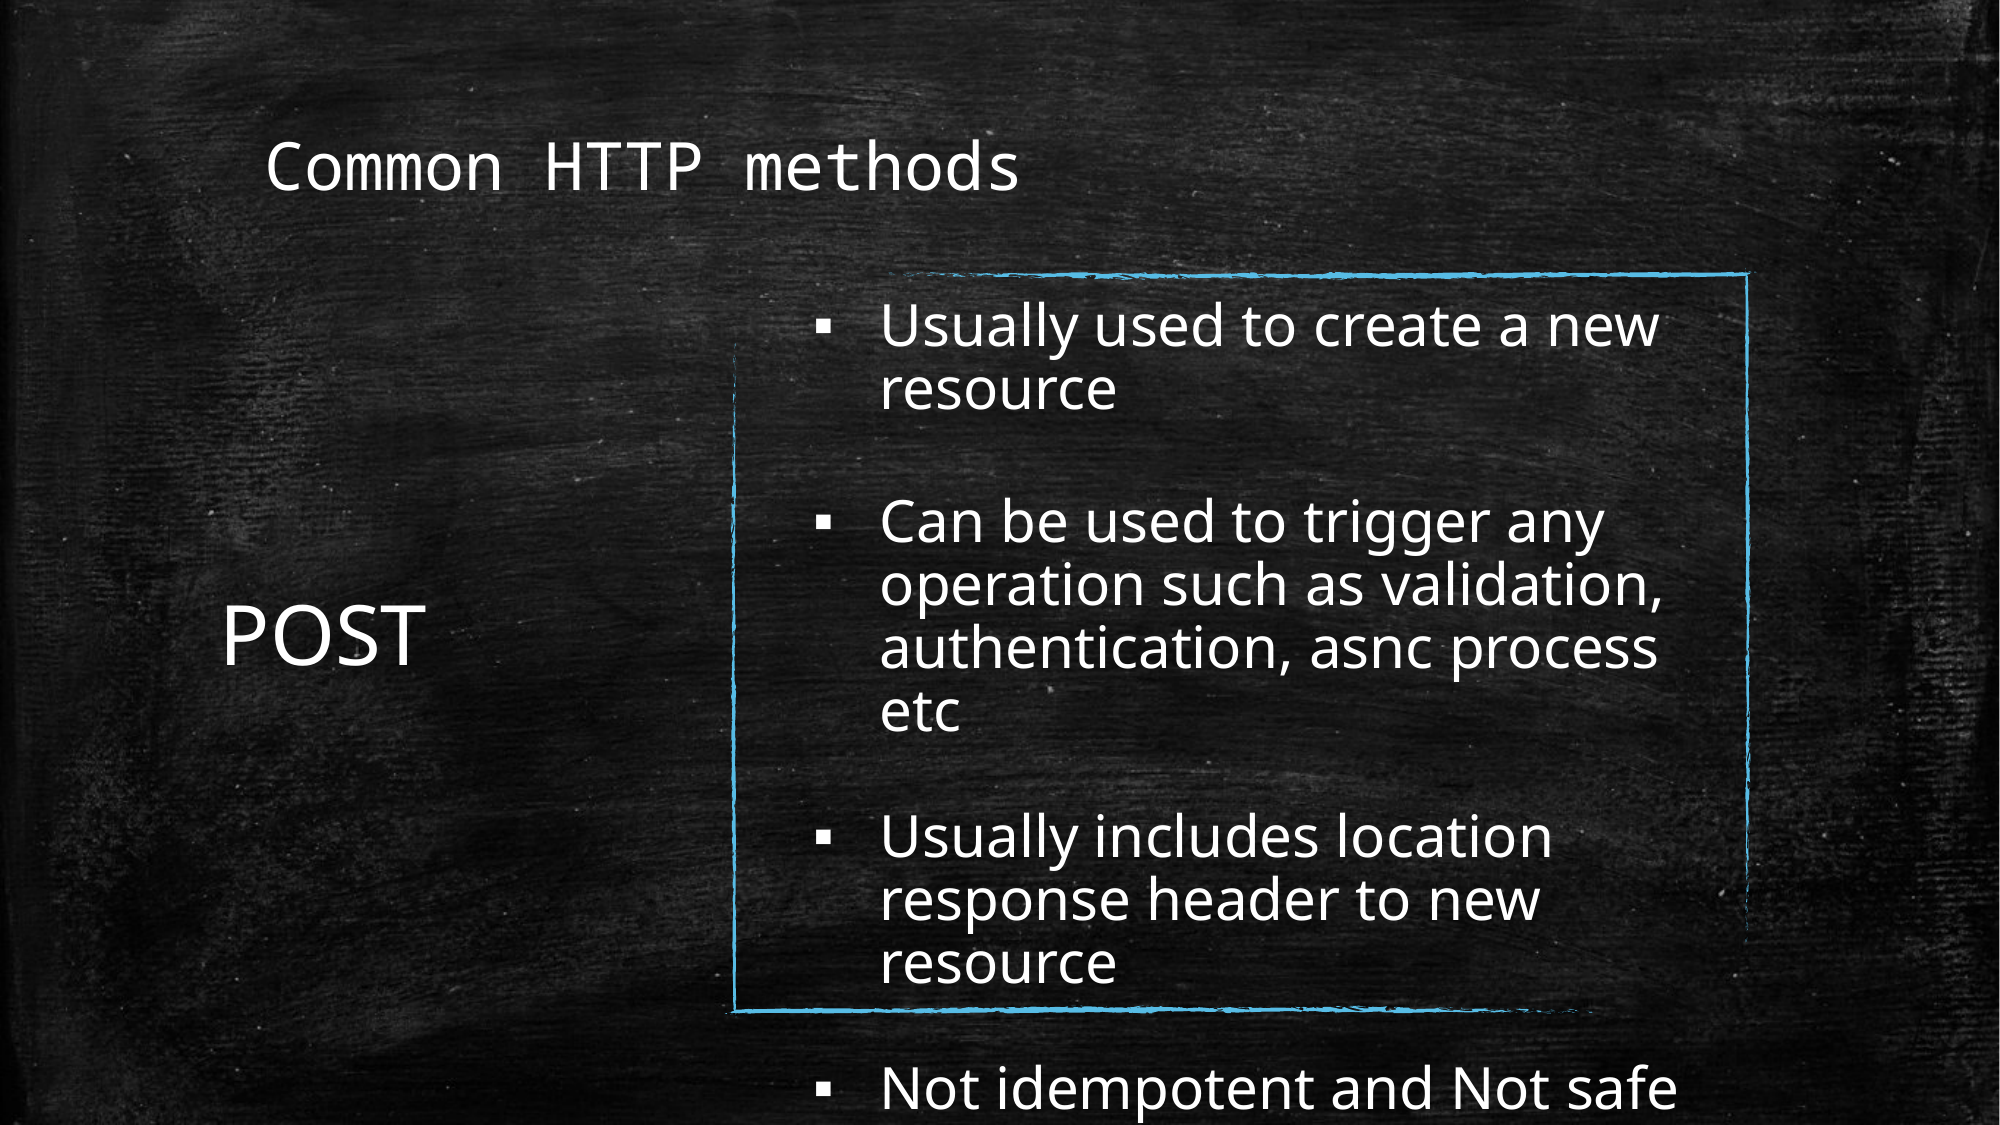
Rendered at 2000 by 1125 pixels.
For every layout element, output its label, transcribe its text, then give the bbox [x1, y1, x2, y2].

title Common HTTP methods [249, 45, 1750, 213]
list Usually used to create a new resource Can be used to trigger any operation such as validation, authentication, asnc process etc Usually includes location response header to new resource Not idempotent and Not safe [789, 289, 1720, 1033]
list POST [205, 434, 655, 691]
picture [0, 0, 2000, 1125]
